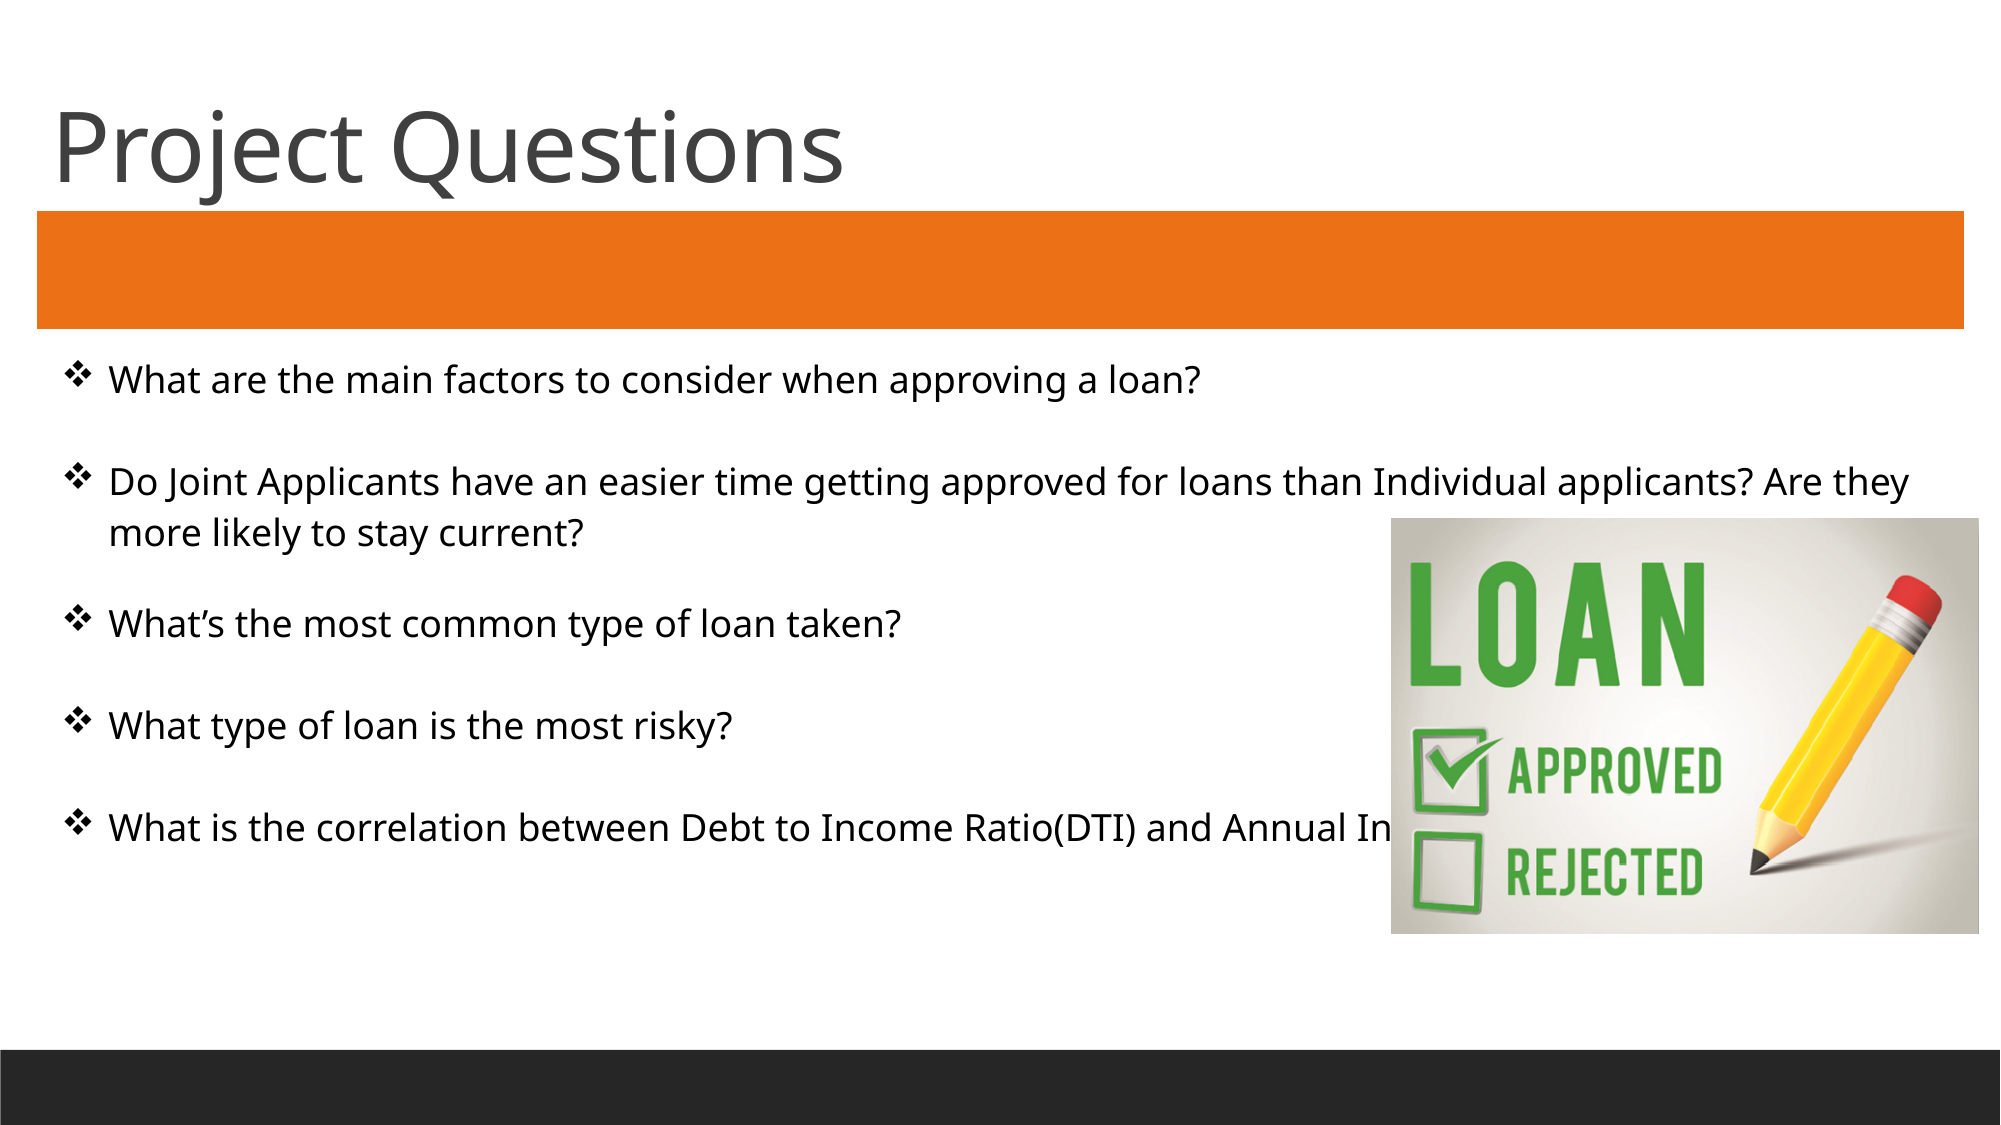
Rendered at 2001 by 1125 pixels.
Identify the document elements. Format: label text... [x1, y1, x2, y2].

picture [1390, 518, 1979, 935]
title Project Questions [36, 60, 1687, 211]
table_header [37, 211, 1964, 329]
table_cell What are the main factors to consider when approving a loan? Do Joint Applicants have an easier time getting approved for loans than Individual applicants? Are they more likely to stay current? What’s the most common type of loan taken? What type of loan is the most risky? What is the correlation between Debt to Income Ratio(DTI) and Annual Income? [37, 329, 1964, 917]
